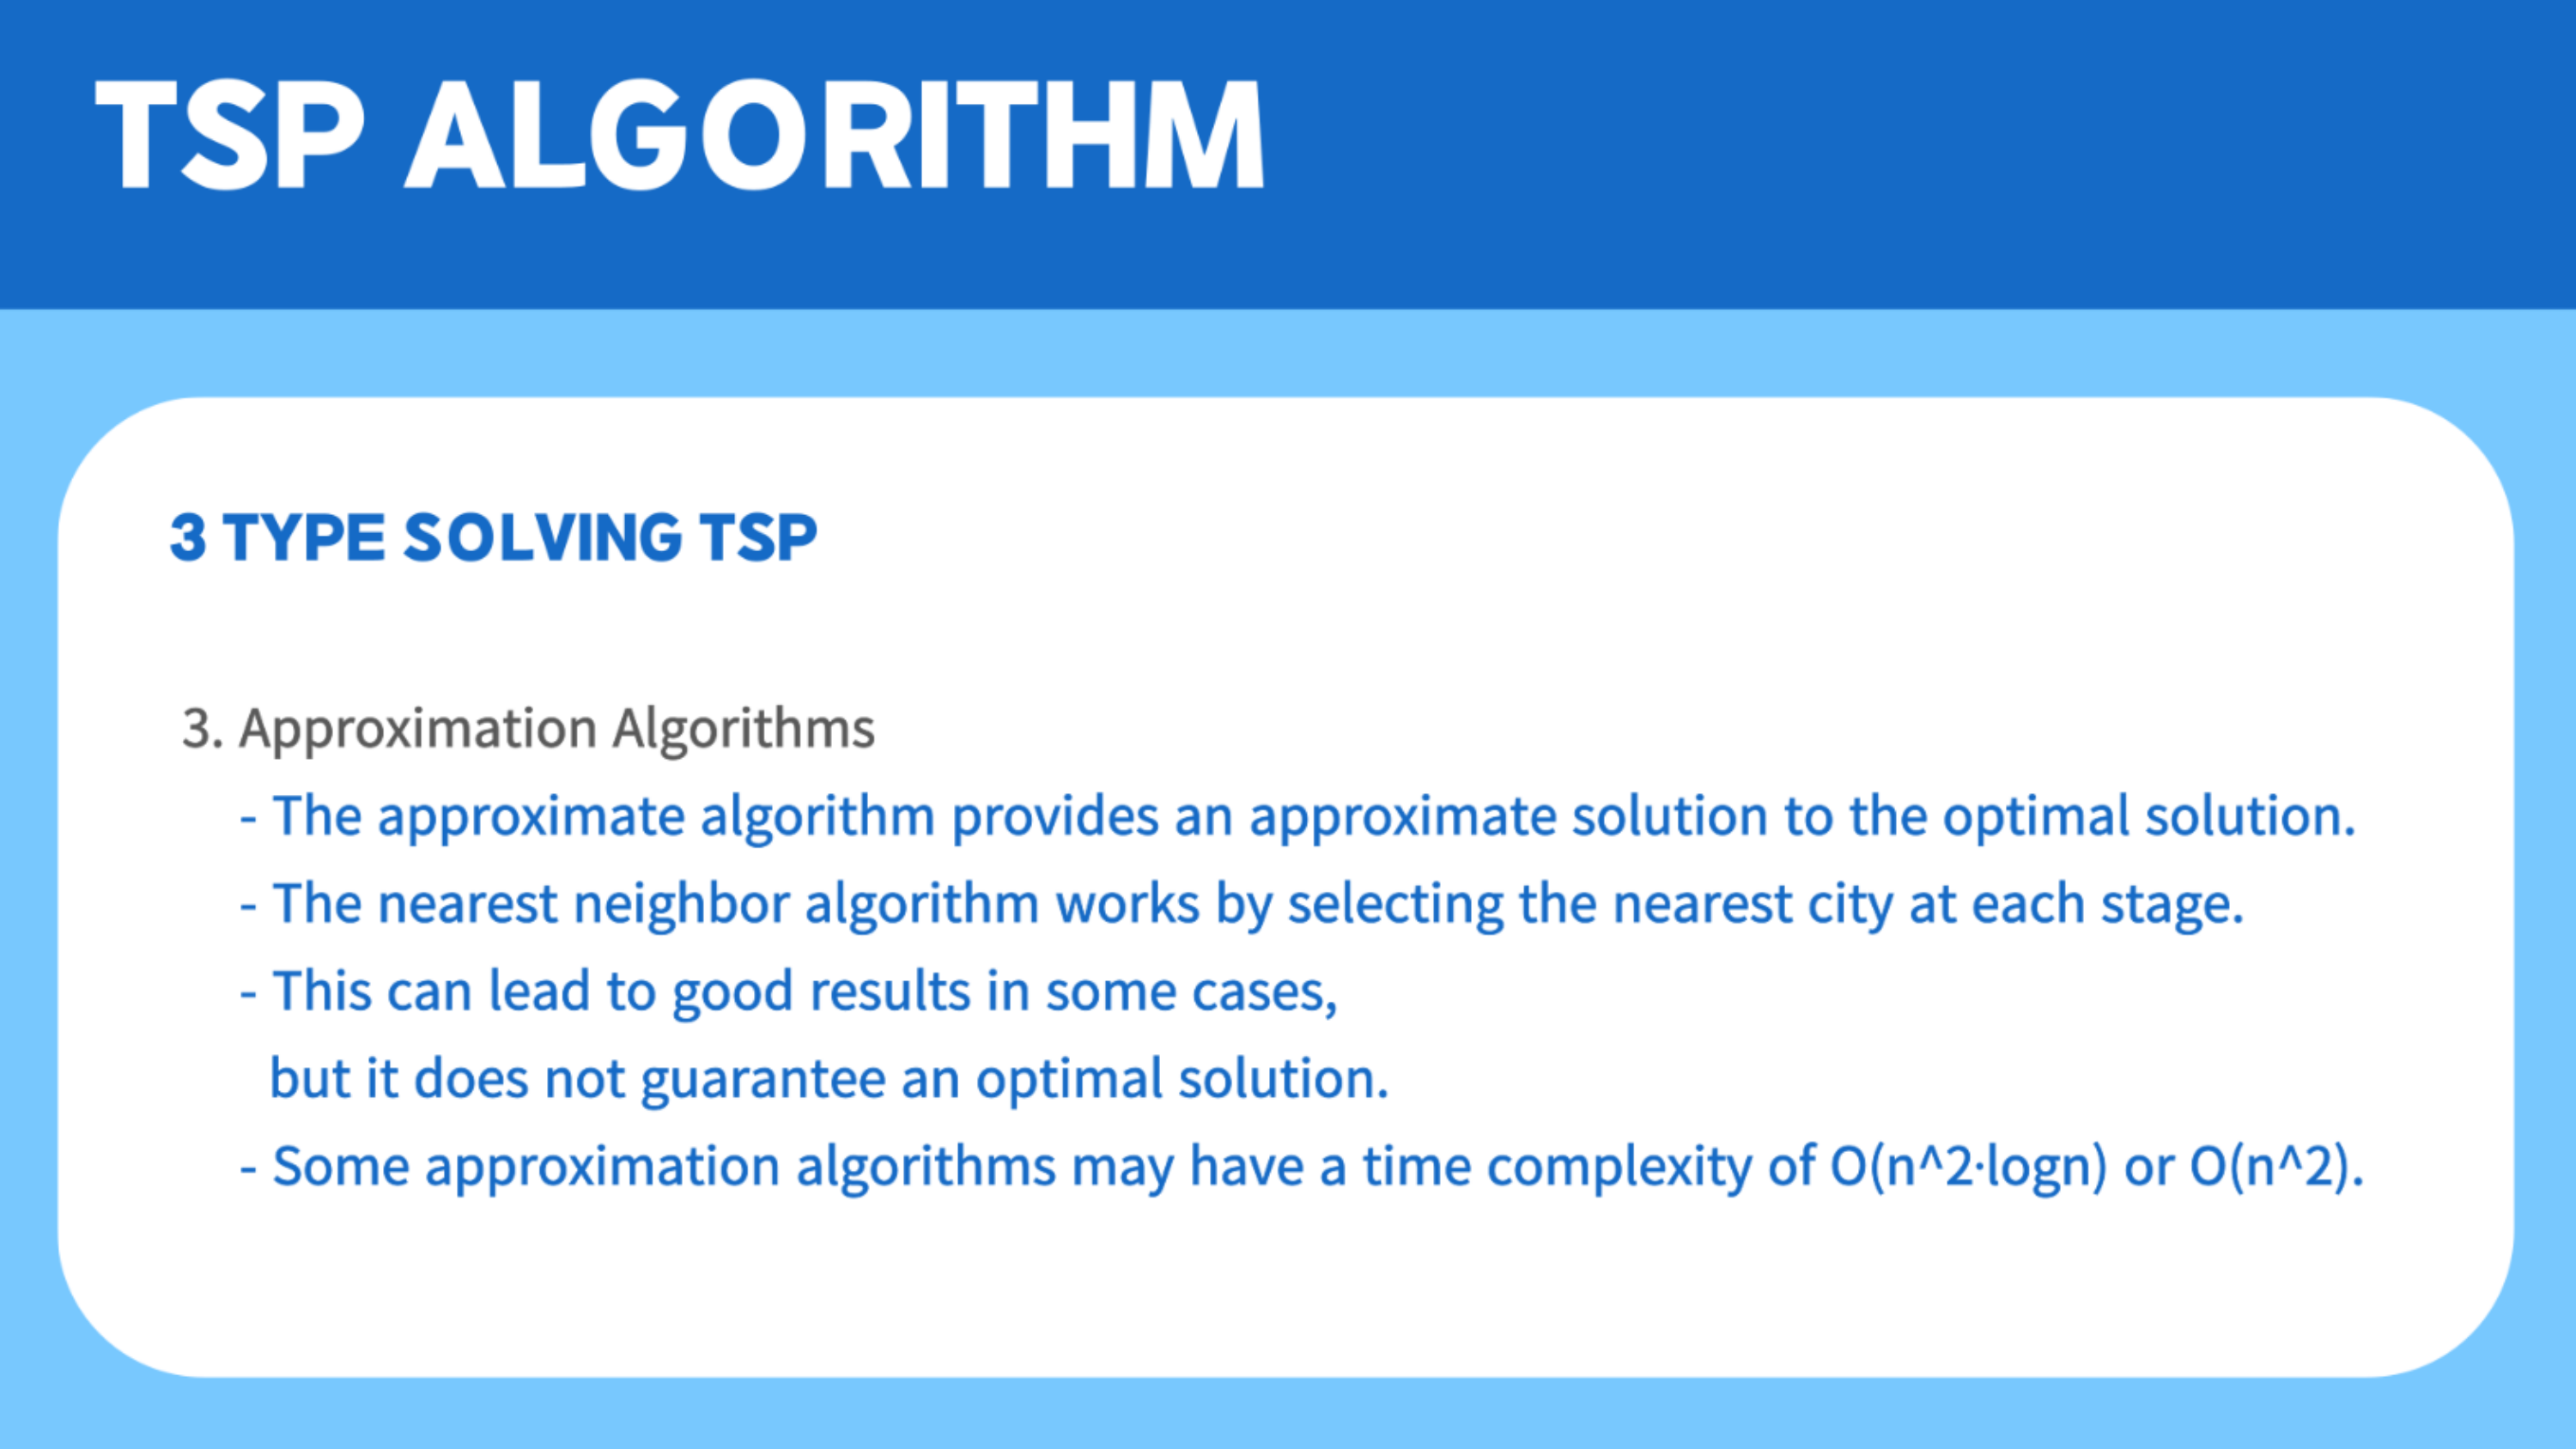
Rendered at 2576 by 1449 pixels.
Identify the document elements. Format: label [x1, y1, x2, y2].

list [0, 0, 2576, 1449]
